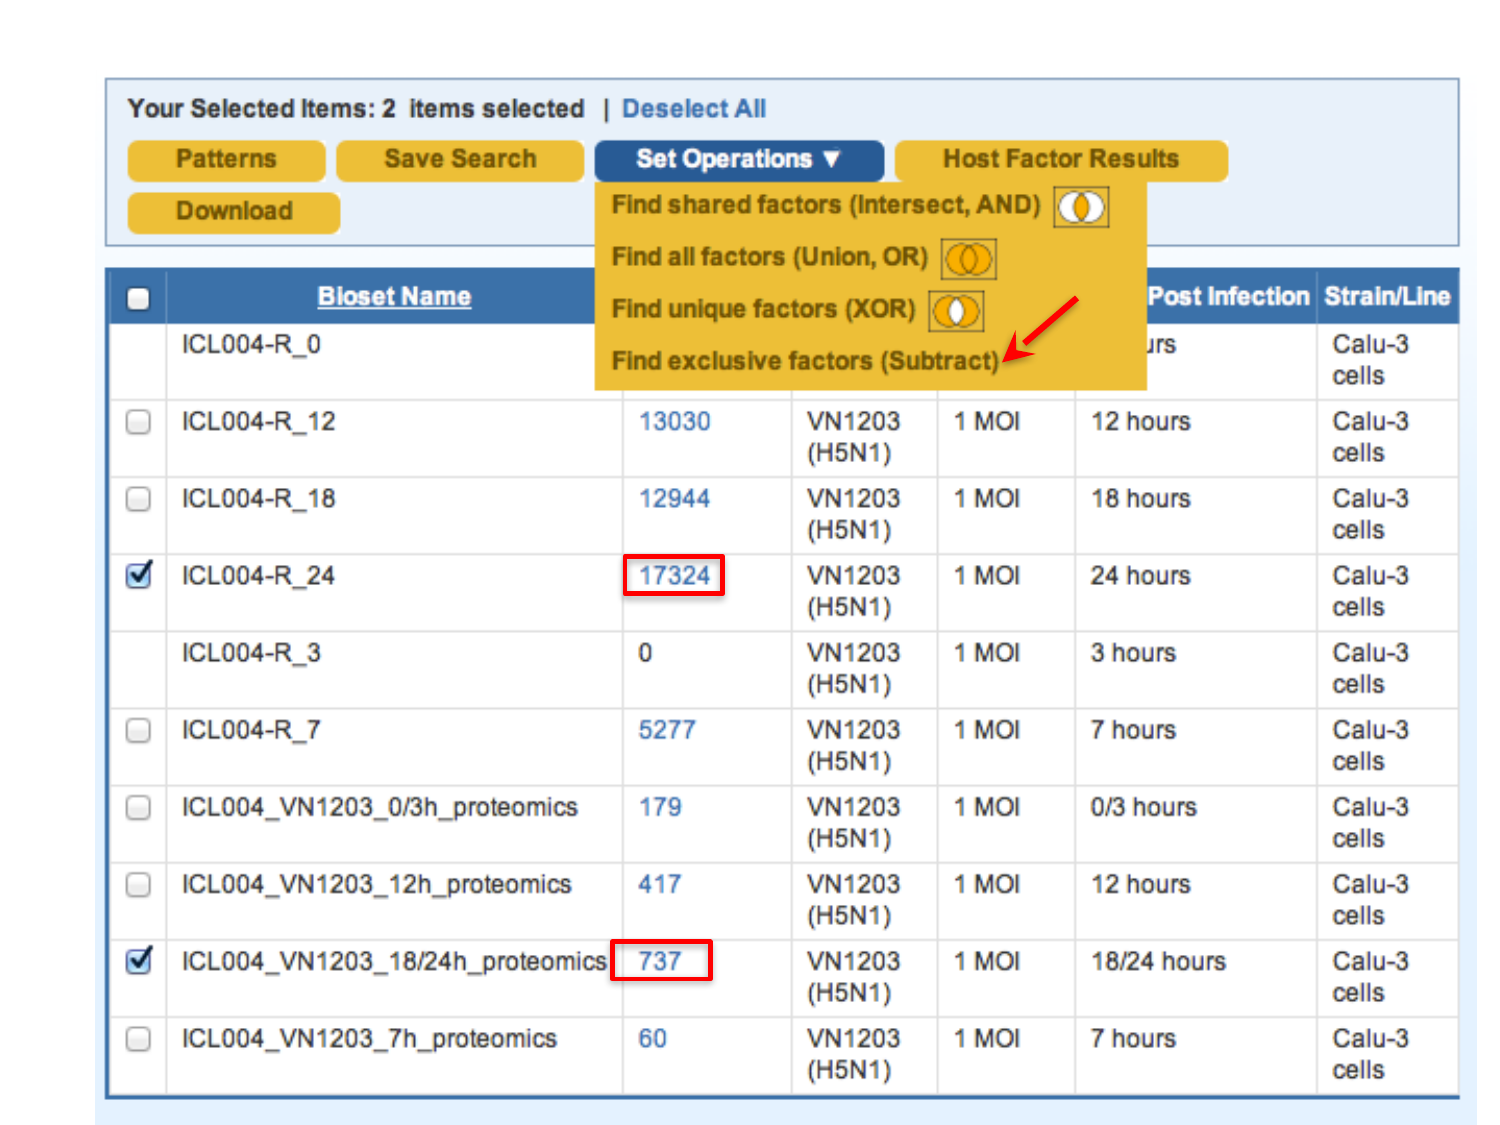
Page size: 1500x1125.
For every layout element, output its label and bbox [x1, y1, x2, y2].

text_box [1001, 297, 1078, 363]
picture [95, 70, 1477, 1125]
